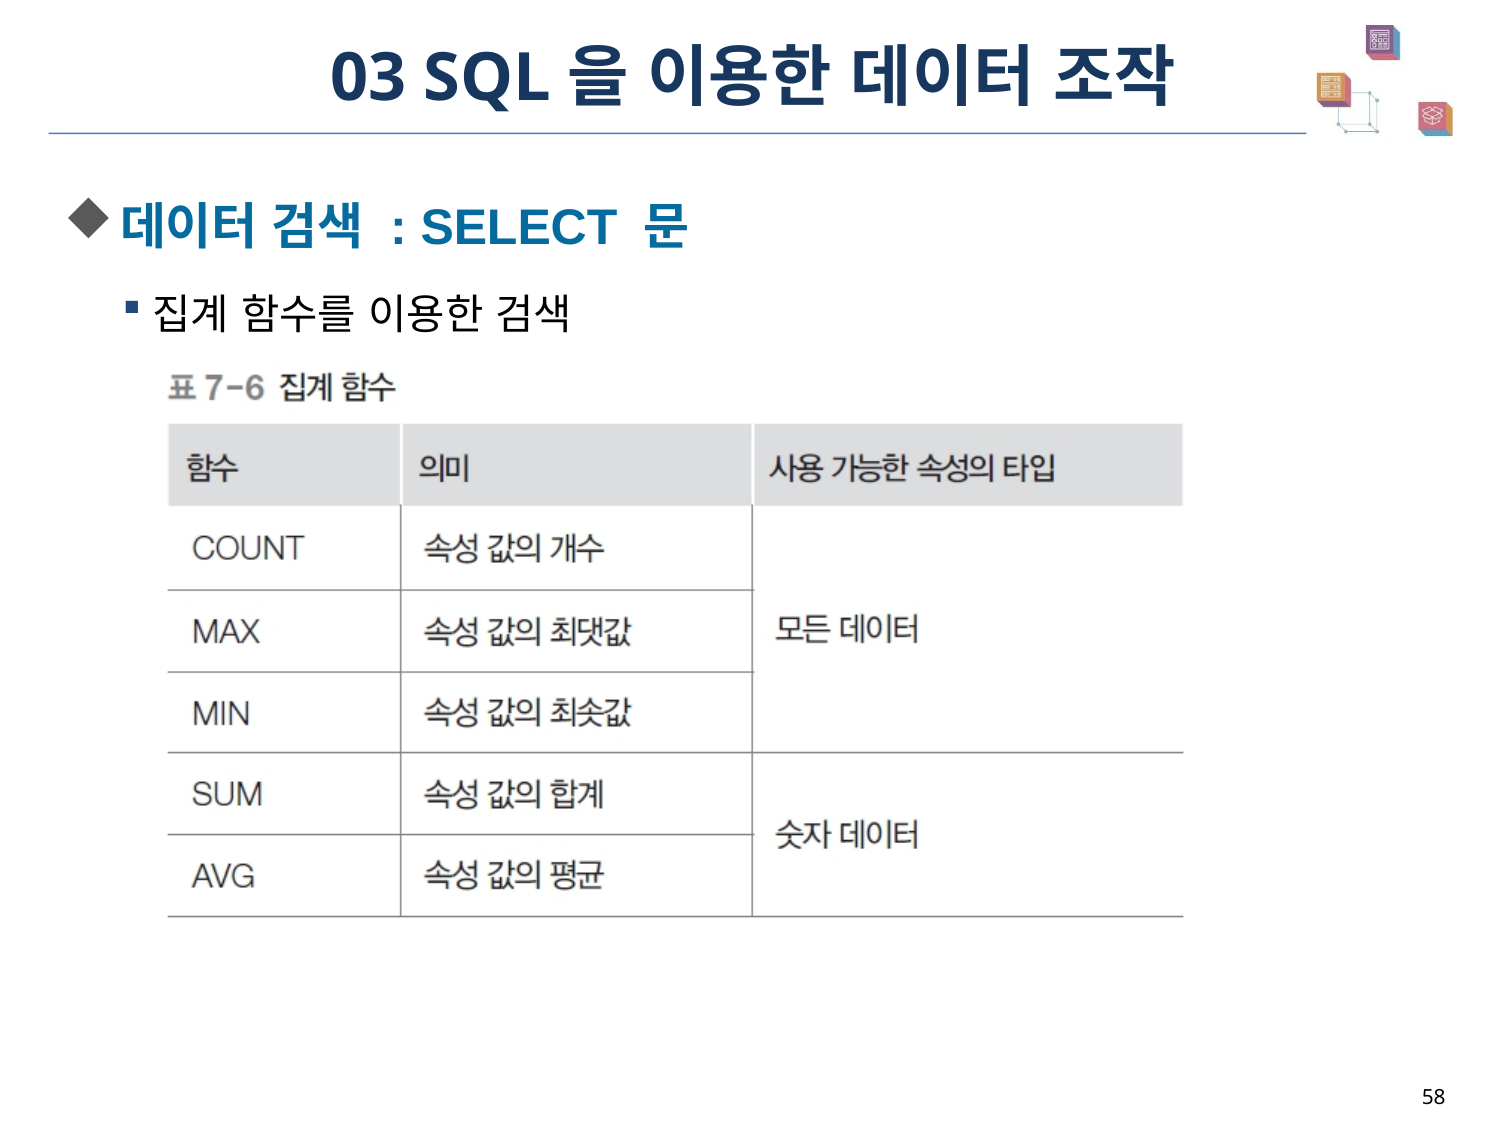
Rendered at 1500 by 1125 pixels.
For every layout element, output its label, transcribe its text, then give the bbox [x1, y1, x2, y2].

title 03 SQL을 이용한 데이터 조작 [48, 25, 1459, 123]
picture [1316, 123, 1453, 138]
picture [159, 362, 1191, 925]
list 데이터 검색 : SELECT 문 집계 함수를 이용한 검색 [48, 187, 1452, 1097]
